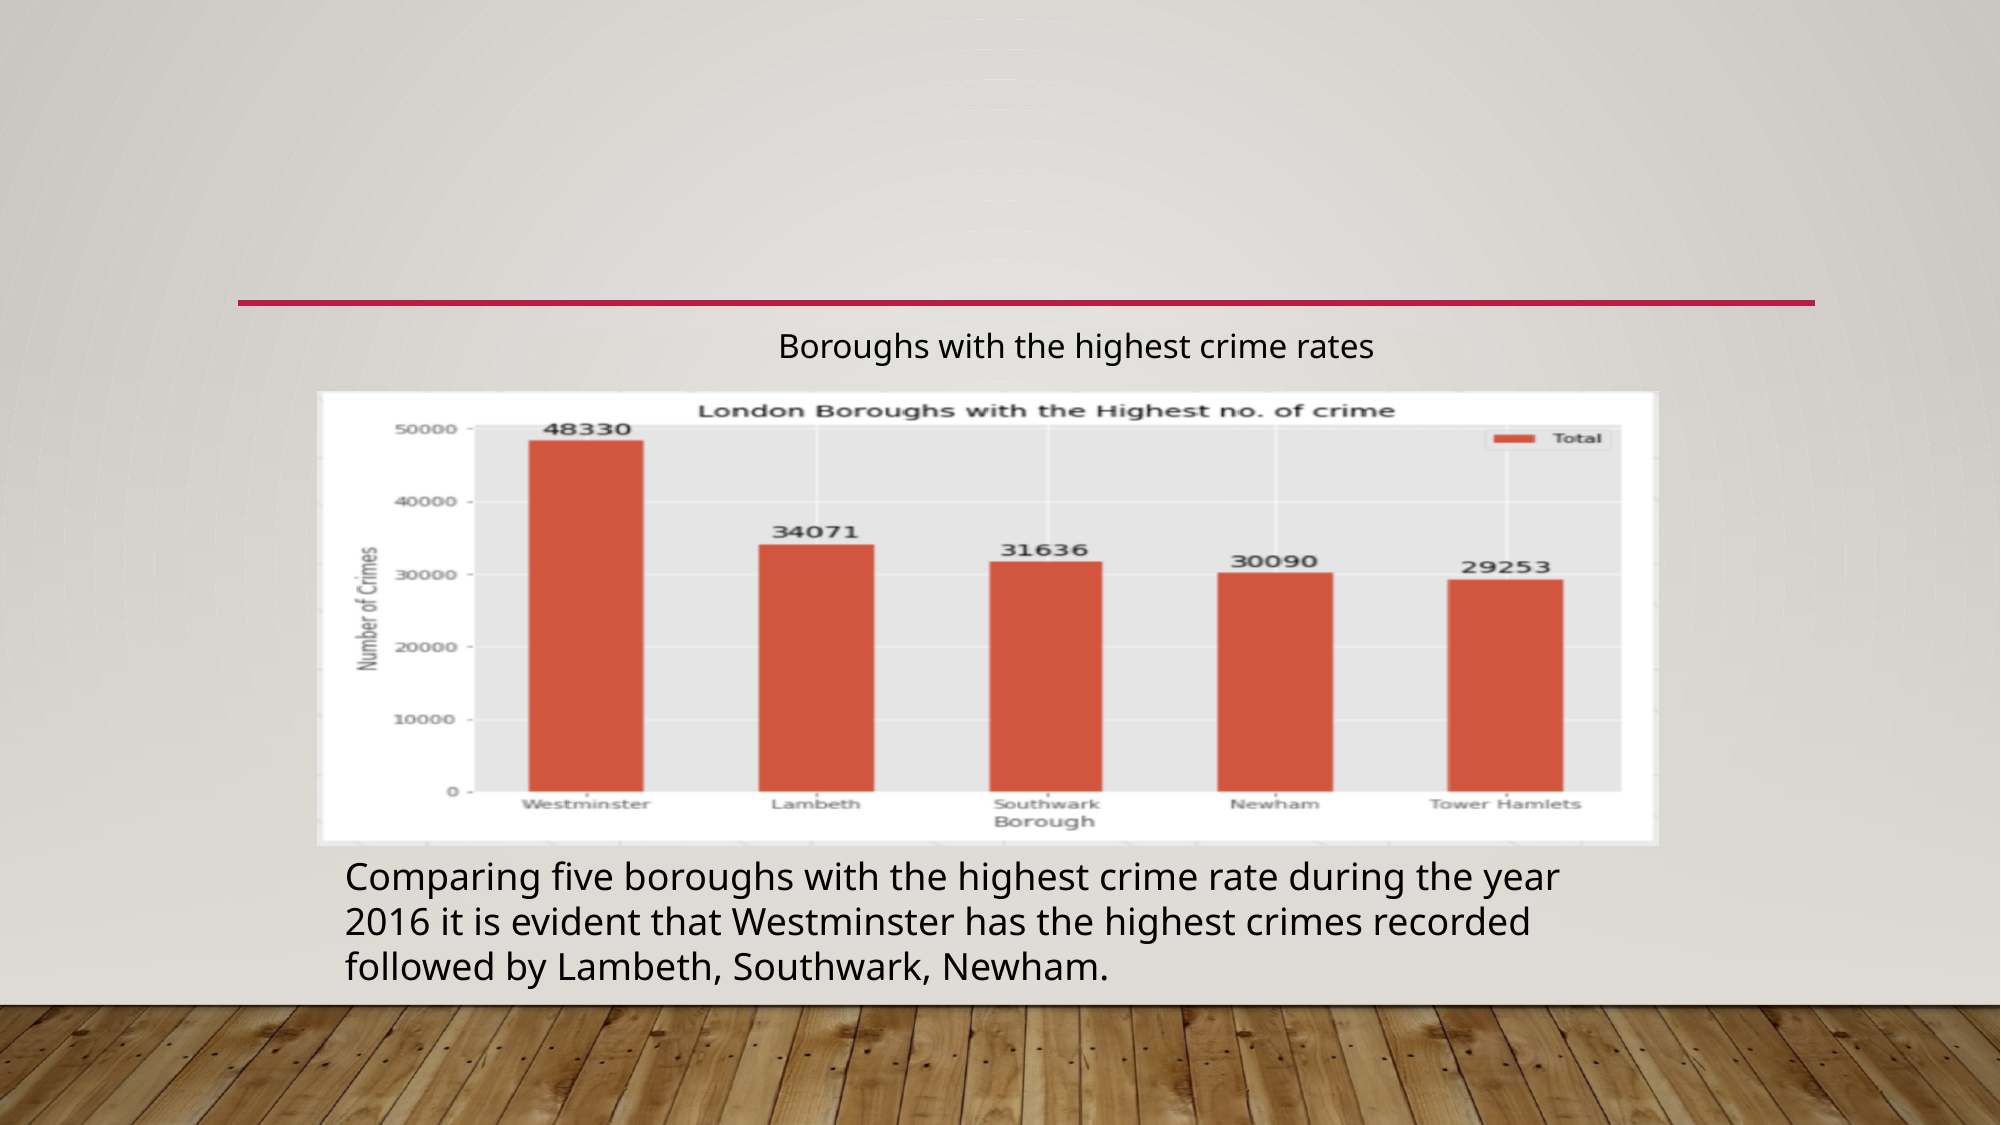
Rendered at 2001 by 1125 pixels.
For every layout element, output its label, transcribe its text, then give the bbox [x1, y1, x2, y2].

list Boroughs with the highest crime rates [238, 310, 1833, 992]
text_box Comparing five boroughs with the highest crime rate during the year 2016 it is evident that Westminster has the highest crimes recorded followed by Lambeth, Southwark, Newham. [330, 846, 1646, 1040]
picture [0, 1005, 2000, 1125]
picture [317, 390, 1659, 846]
